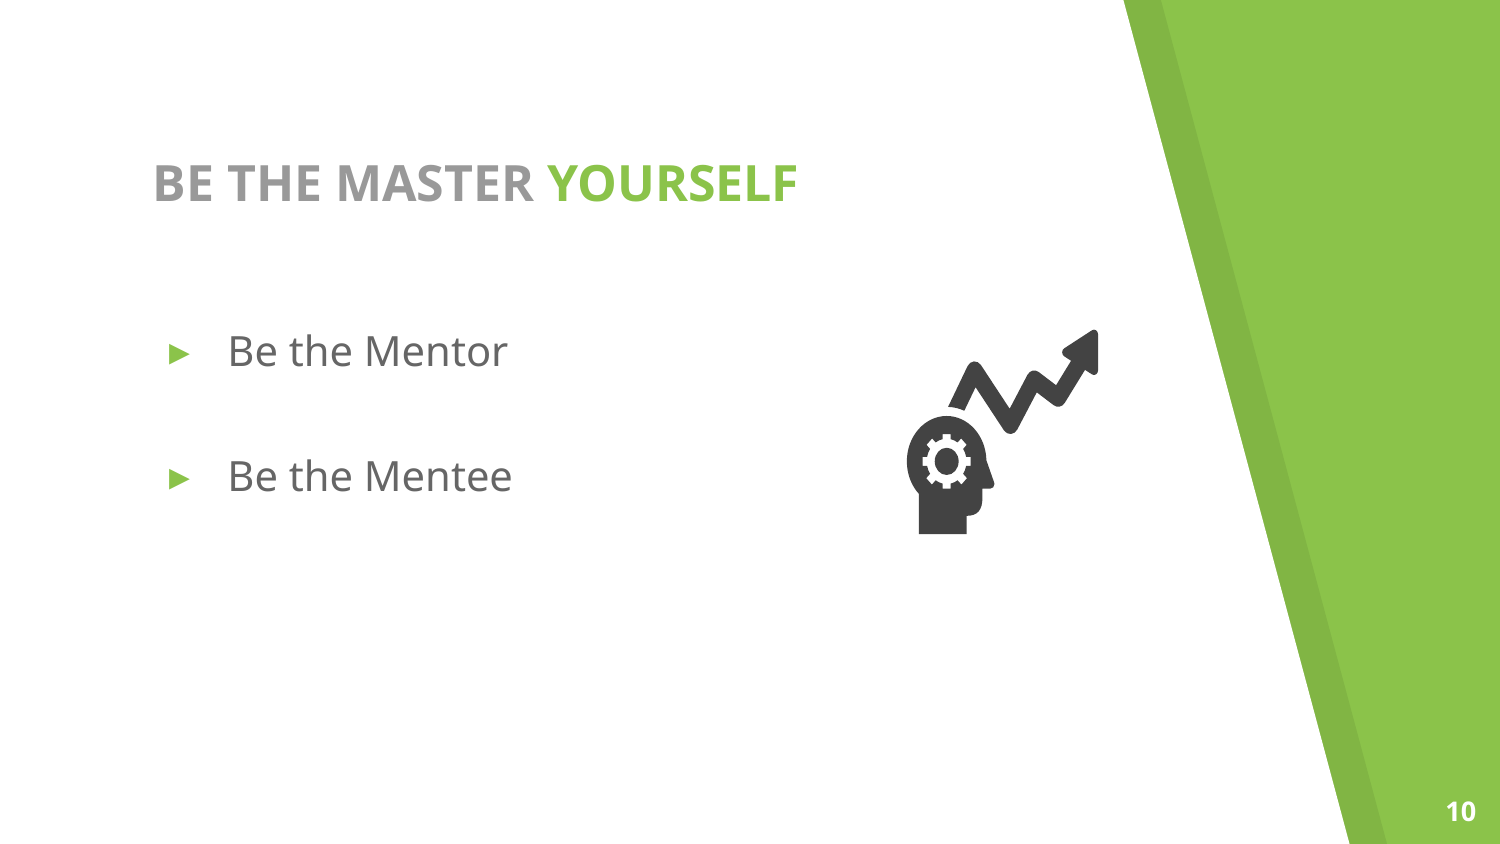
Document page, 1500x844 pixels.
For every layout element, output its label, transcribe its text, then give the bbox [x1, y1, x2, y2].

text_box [906, 329, 1099, 535]
list Be the Mentor Be the Mentee [137, 246, 1011, 617]
title BE THE MASTER YOURSELF [137, 146, 1011, 227]
slide_number 10 [1401, 779, 1492, 844]
